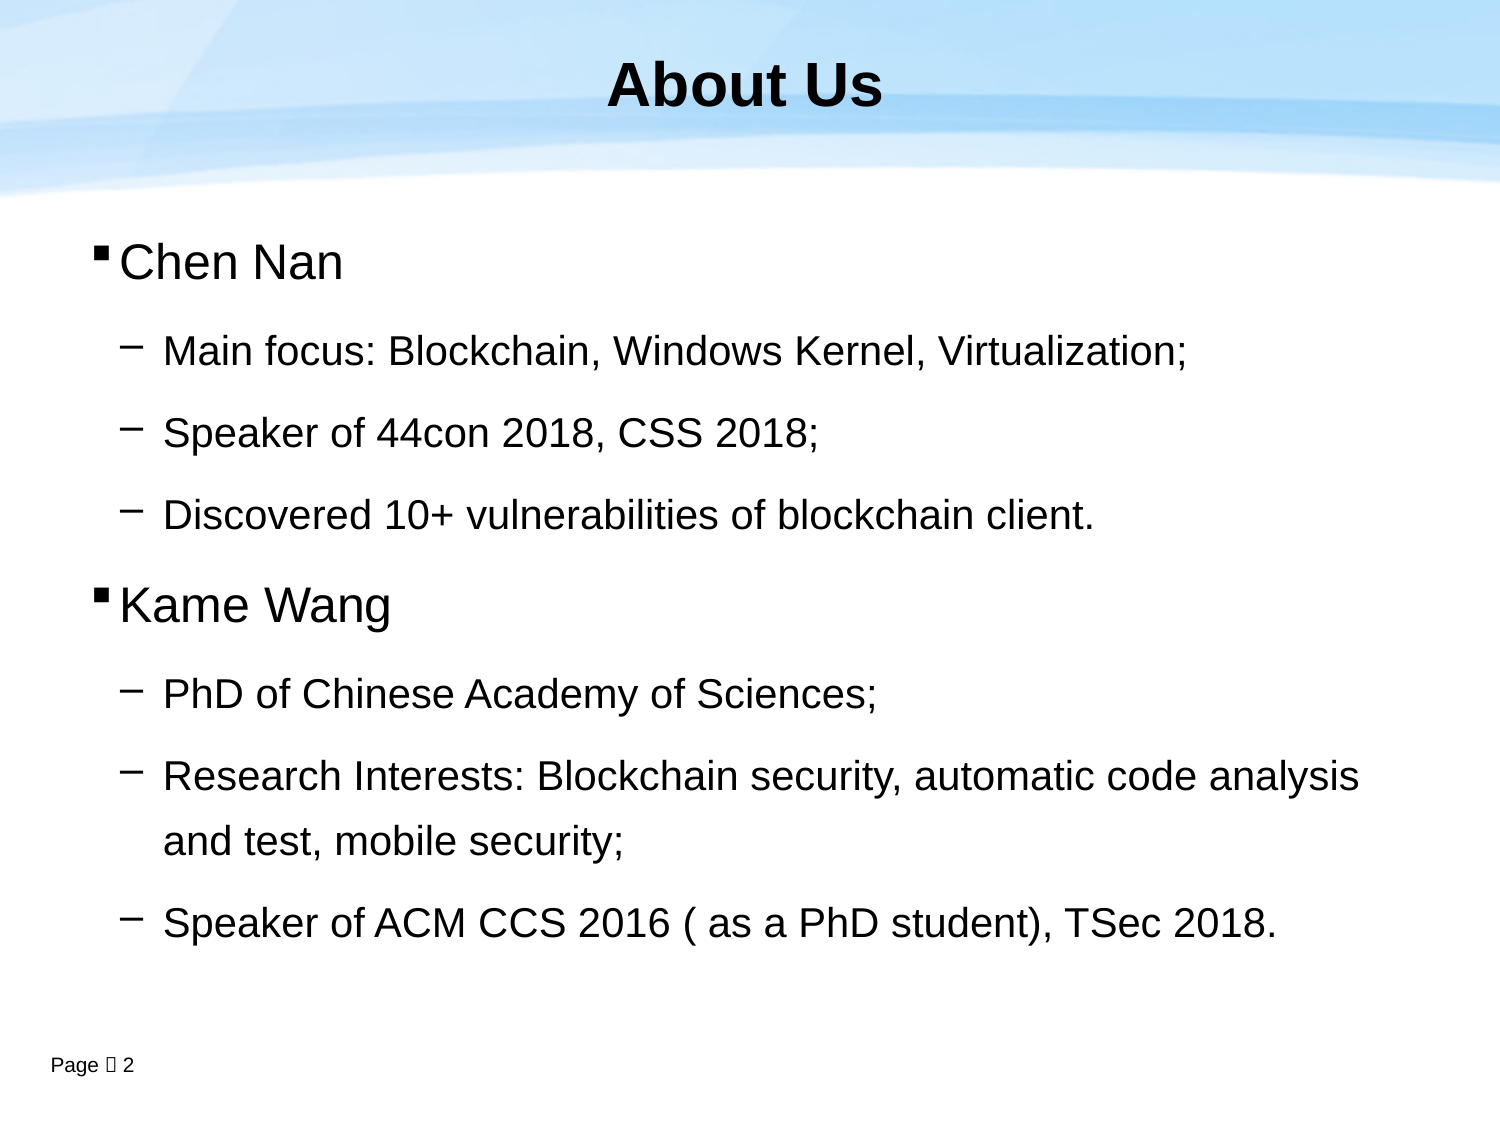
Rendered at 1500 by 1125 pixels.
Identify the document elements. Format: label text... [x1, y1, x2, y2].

title About Us [70, 28, 1421, 144]
picture [0, 0, 1500, 1125]
list Chen Nan Main focus: Blockchain, Windows Kernel, Virtualization; Speaker of 44con 2018, CSS 2018; Discovered 10+ vulnerabilities of blockchain client. Kame Wang PhD of Chinese Academy of Sciences; Research Interests: Blockchain security, automatic code analysis and test, mobile security; Speaker of ACM CCS 2016 ( as a PhD student), TSec 2018. [75, 203, 1425, 988]
